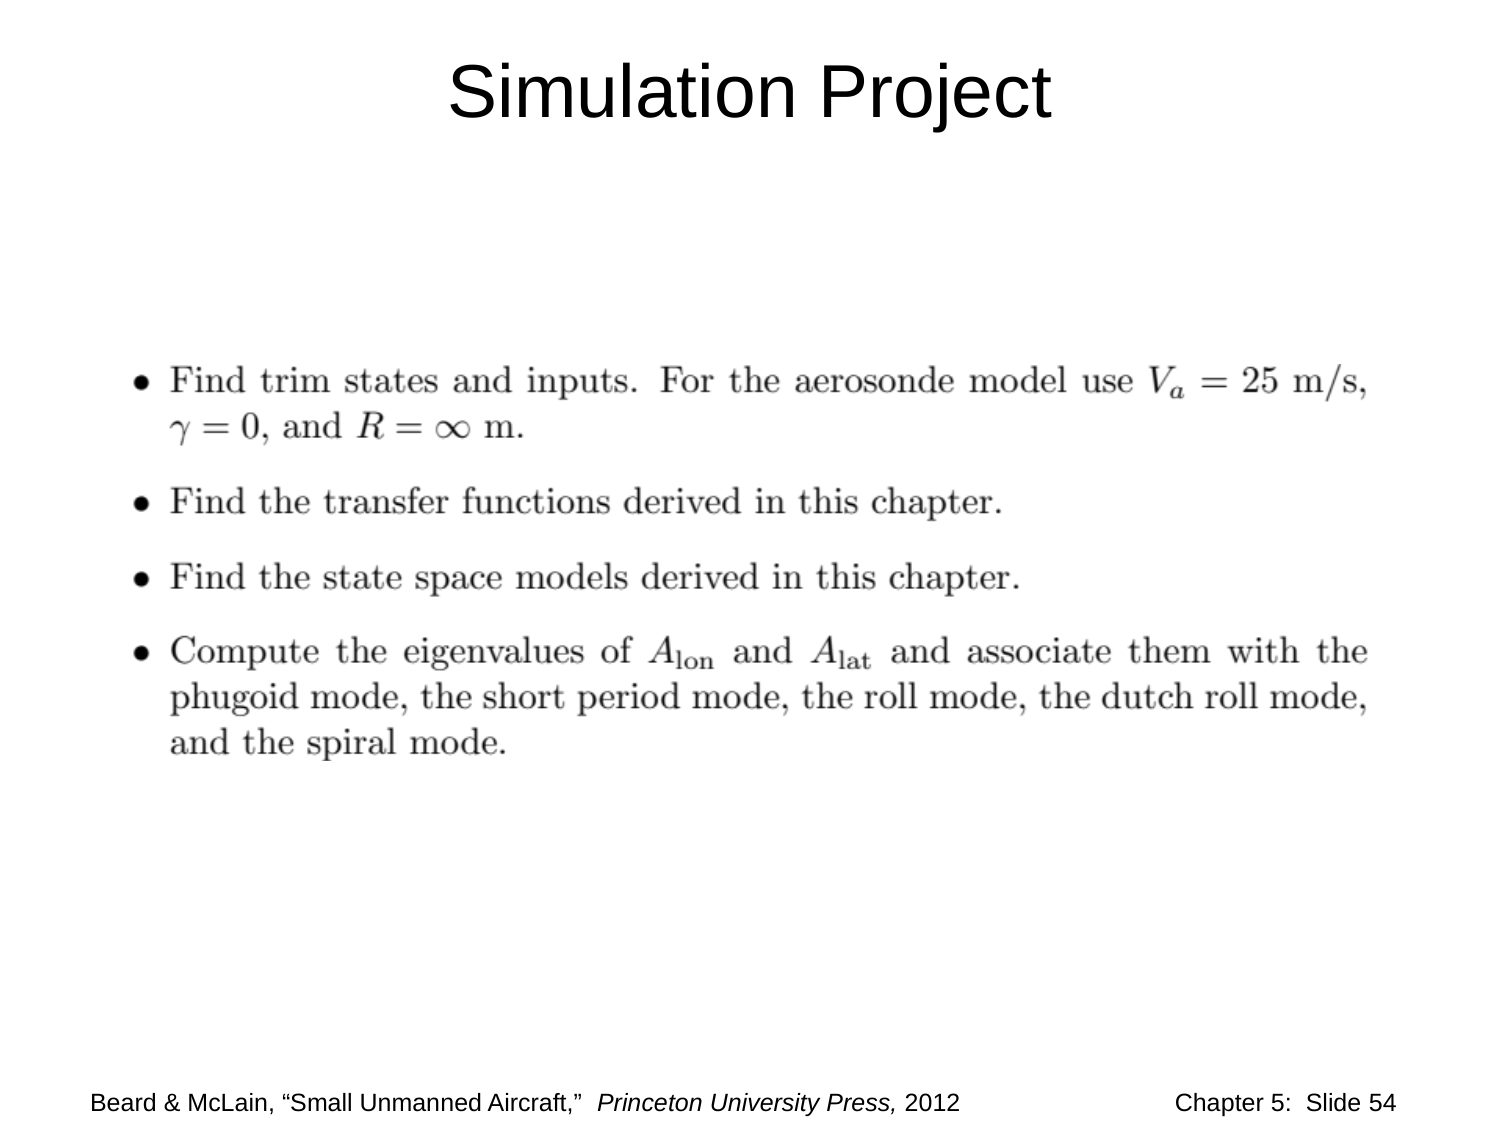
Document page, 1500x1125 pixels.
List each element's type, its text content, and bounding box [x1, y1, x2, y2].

picture [100, 364, 1400, 761]
title Simulation Project [74, 29, 1426, 146]
